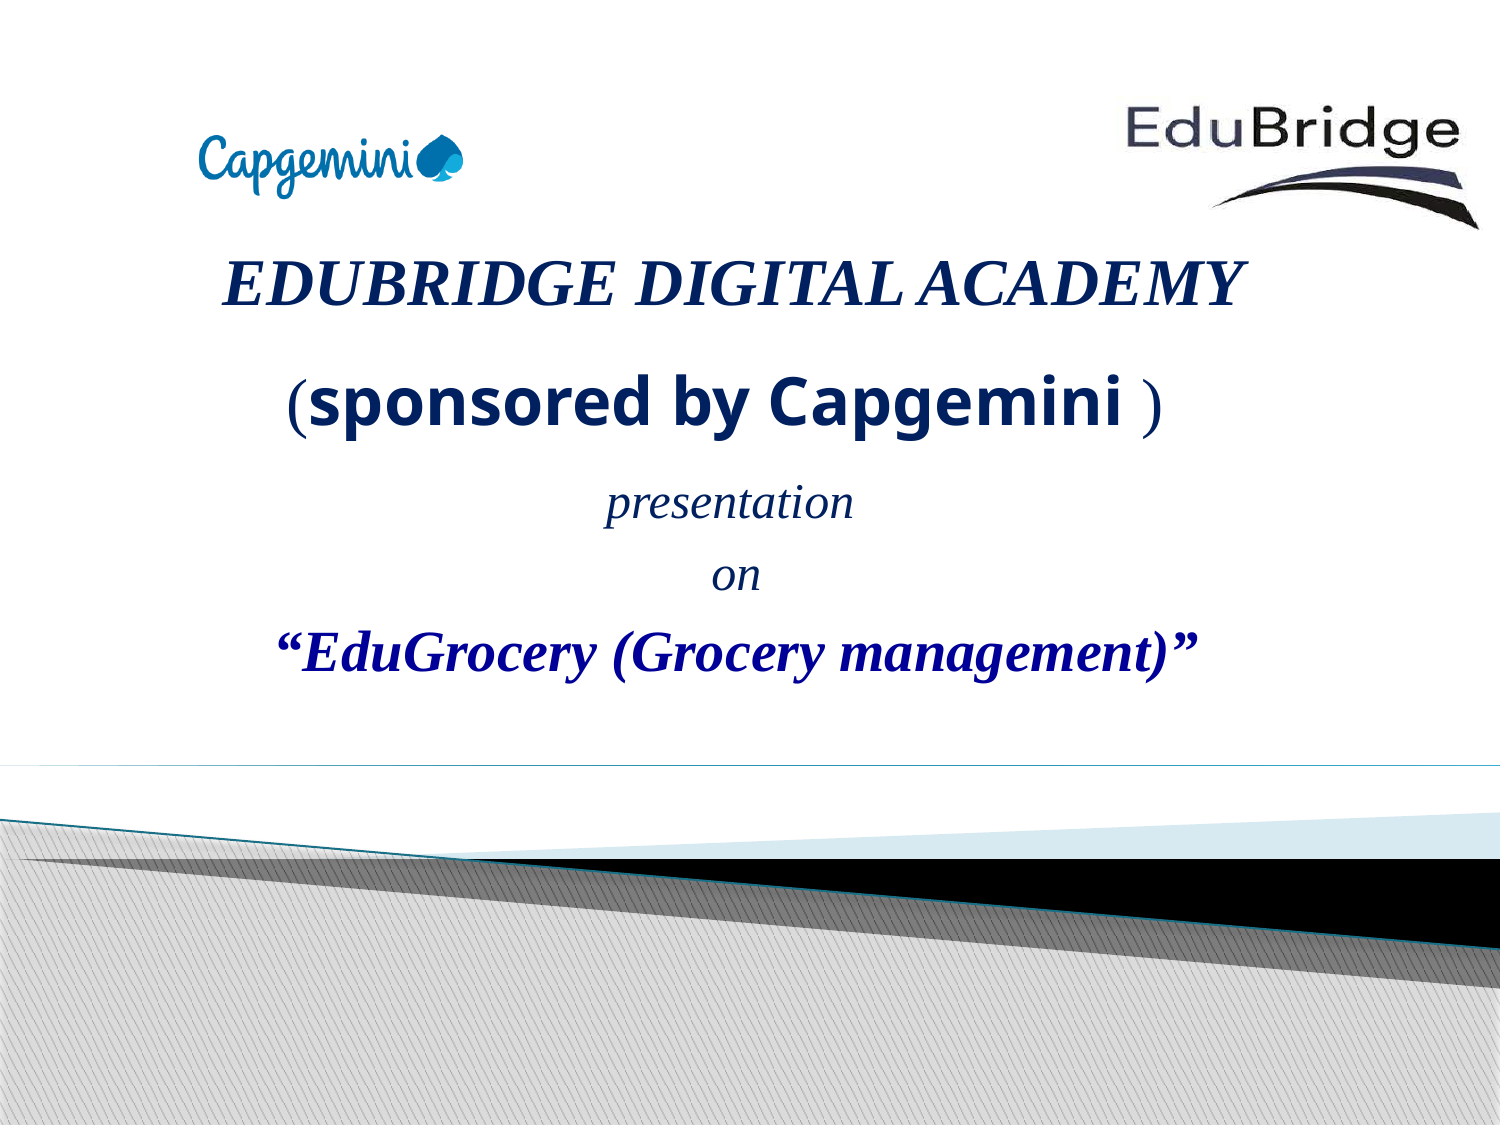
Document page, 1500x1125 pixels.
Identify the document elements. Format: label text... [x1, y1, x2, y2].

title EDUBRIDGE DIGITAL ACADEMY (sponsored by Capgemini ) [171, 236, 1297, 447]
subtitle presentation on “EduGrocery (Grocery management)” [184, 468, 1295, 734]
picture [159, 39, 503, 294]
text_box [537, 707, 1338, 803]
picture [5, 859, 1500, 989]
picture [1115, 96, 1483, 237]
